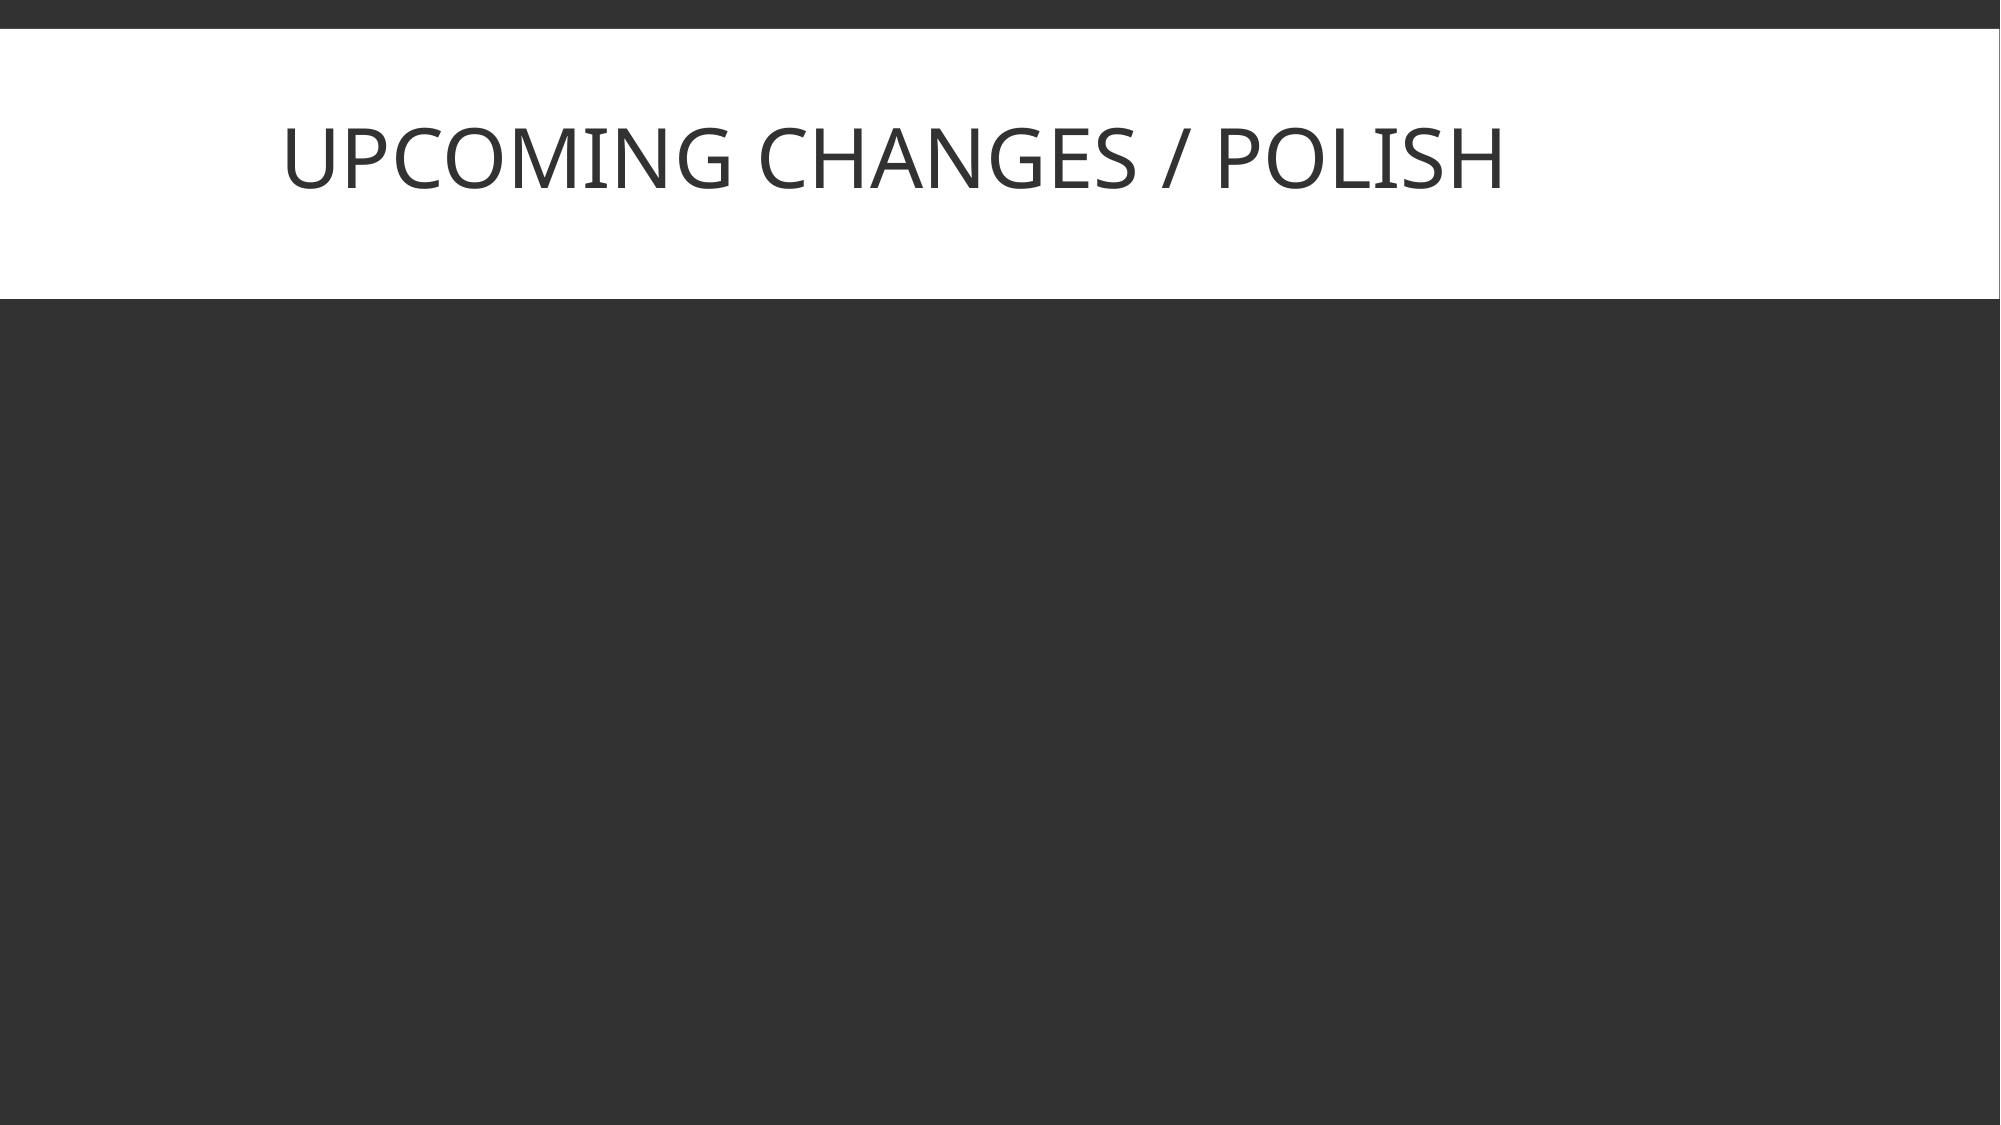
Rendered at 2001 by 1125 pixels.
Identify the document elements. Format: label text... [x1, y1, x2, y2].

title Upcoming changes / polish [265, 91, 1735, 236]
